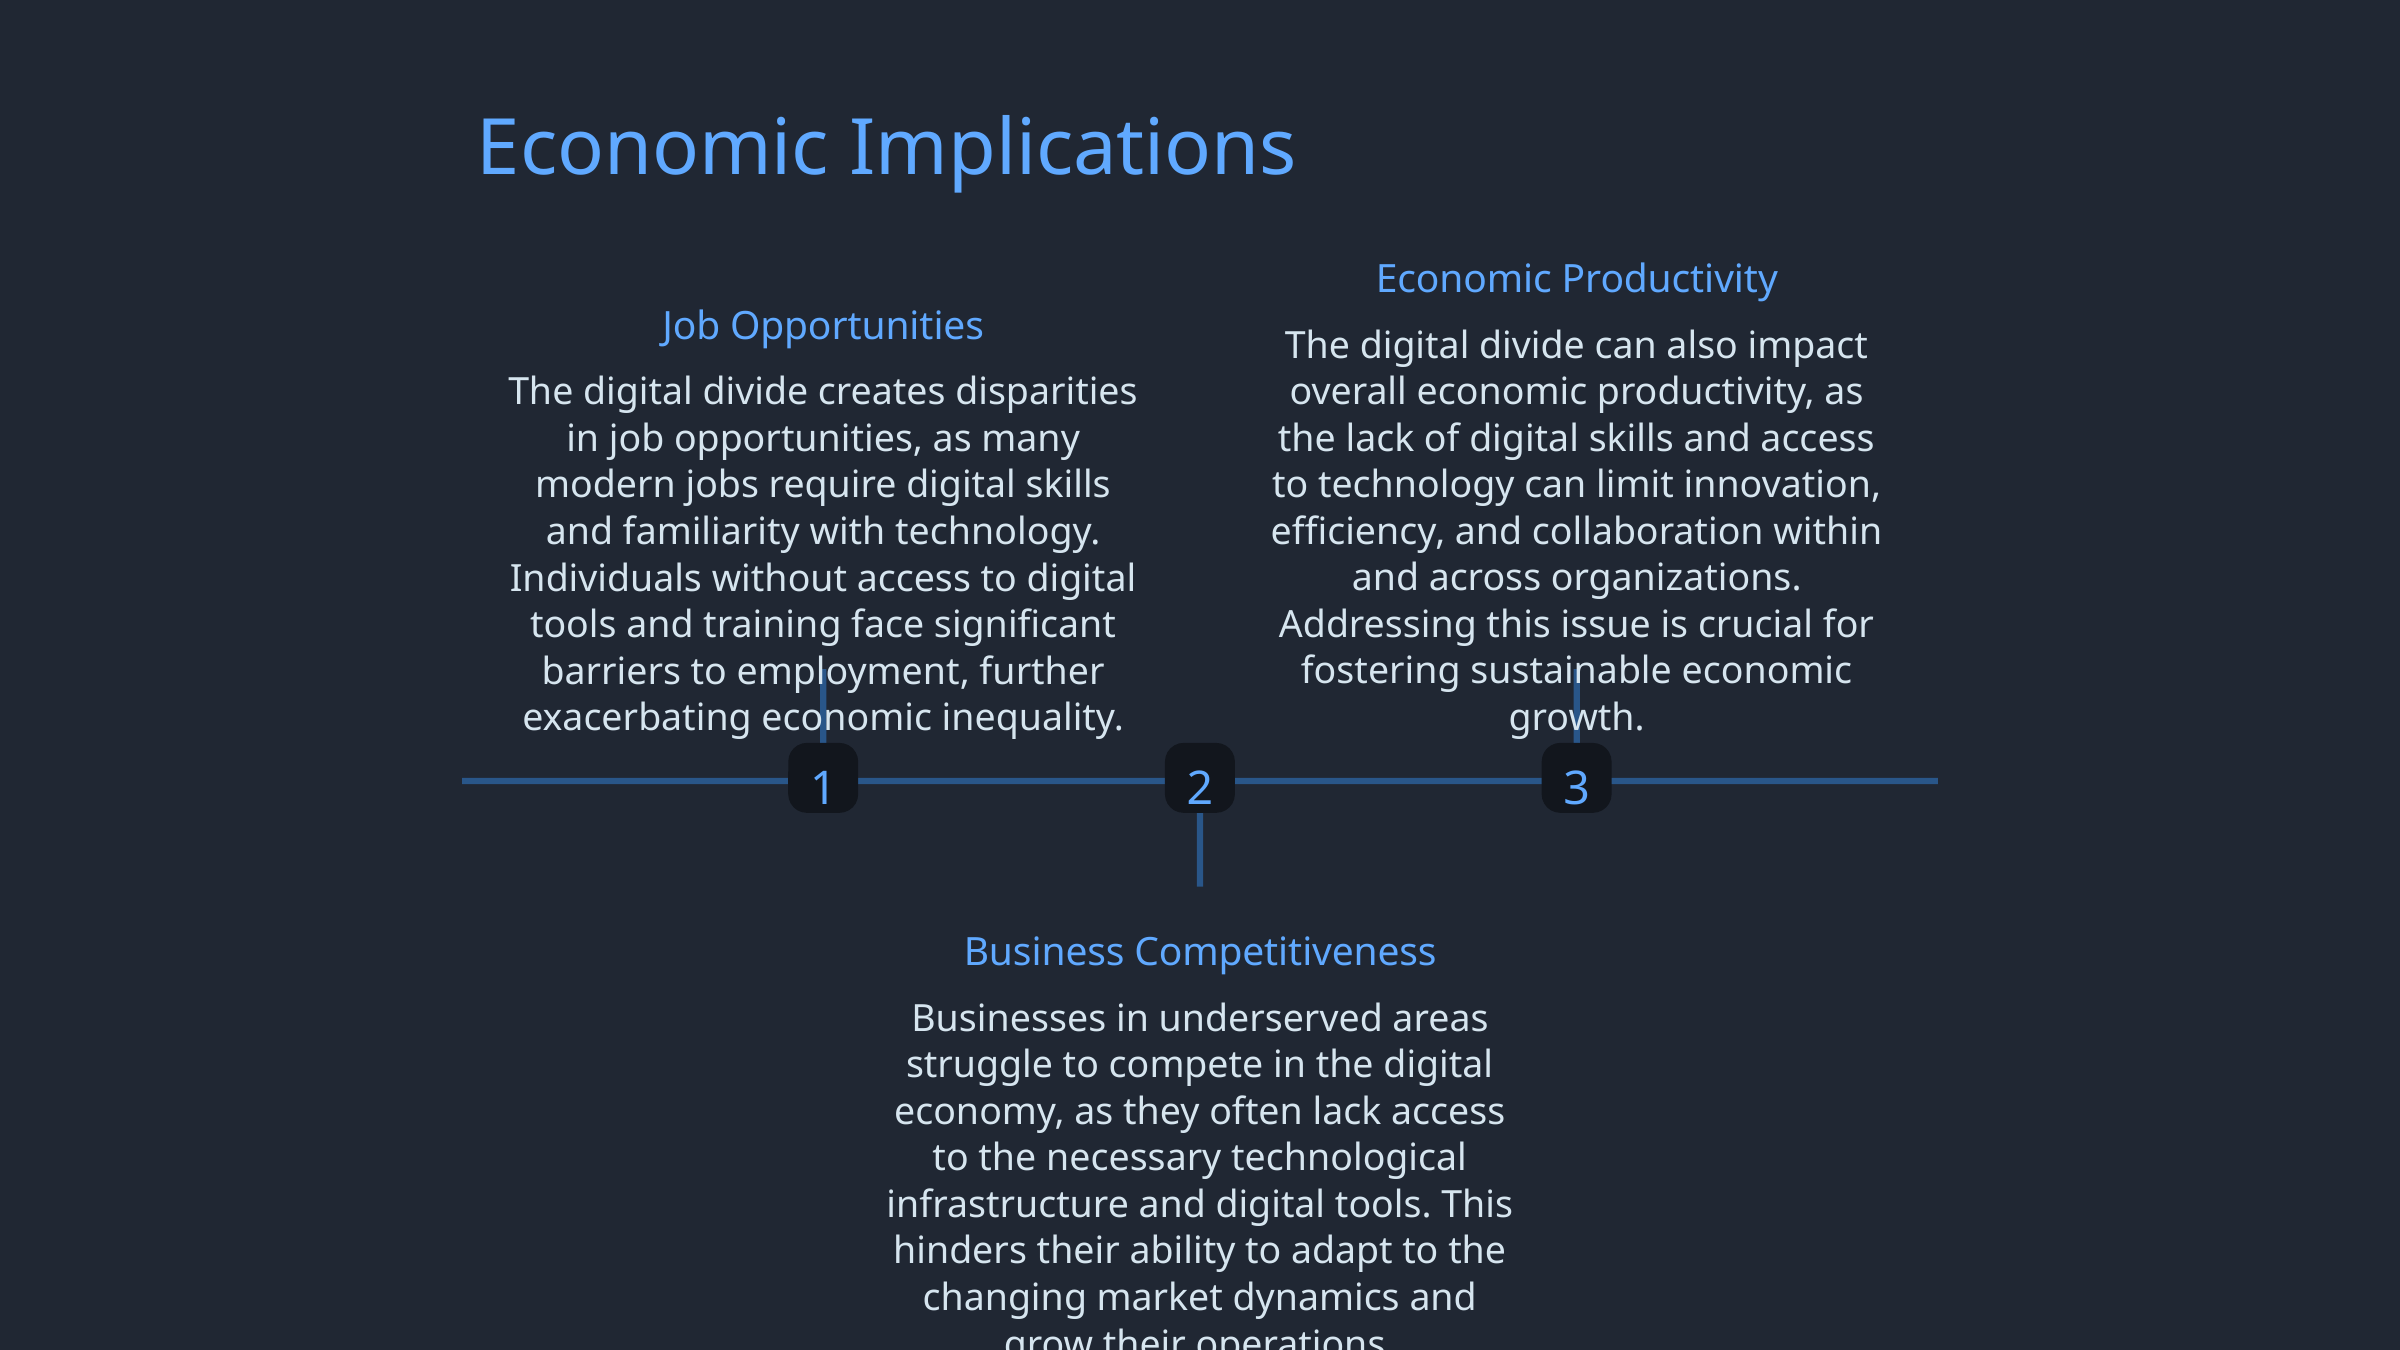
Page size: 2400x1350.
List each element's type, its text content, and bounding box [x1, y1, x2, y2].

text_box [1196, 813, 1204, 887]
text_box [820, 669, 827, 742]
text_box Economic Implications [462, 85, 1312, 183]
text_box 2 [1187, 748, 1213, 807]
text_box [1164, 742, 1235, 813]
text_box Business Competitiveness [960, 917, 1440, 967]
text_box [1541, 742, 1612, 813]
text_box 3 [1564, 748, 1590, 807]
text_box [788, 742, 859, 813]
text_box Job Opportunities [629, 291, 1018, 340]
text_box [1612, 777, 1938, 785]
text_box [0, 0, 2400, 1350]
text_box 1 [813, 748, 833, 807]
text_box [1573, 669, 1580, 742]
text_box Economic Productivity [1366, 244, 1787, 294]
text_box The digital divide can also impact overall economic productivity, as the lack of digital skills and access to technology can limit innovation, efficiency, and collaboration within and across organizations. Addressing this issue is crucial for fostering sustainable economic growth. [1246, 311, 1907, 638]
text_box [1235, 777, 1541, 785]
text_box Businesses in underserved areas struggle to compete in the digital economy, as they often lack access to the necessary technological infrastructure and digital tools. This hinders their ability to adapt to the changing market dynamics and grow their operations. [869, 984, 1531, 1265]
text_box [462, 777, 788, 785]
text_box The digital divide creates disparities in job opportunities, as many modern jobs require digital skills and familiarity with technology. Individuals without access to digital tools and training face significant barriers to employment, further exacerbating economic inequality. [493, 358, 1154, 639]
text_box [859, 777, 1164, 785]
